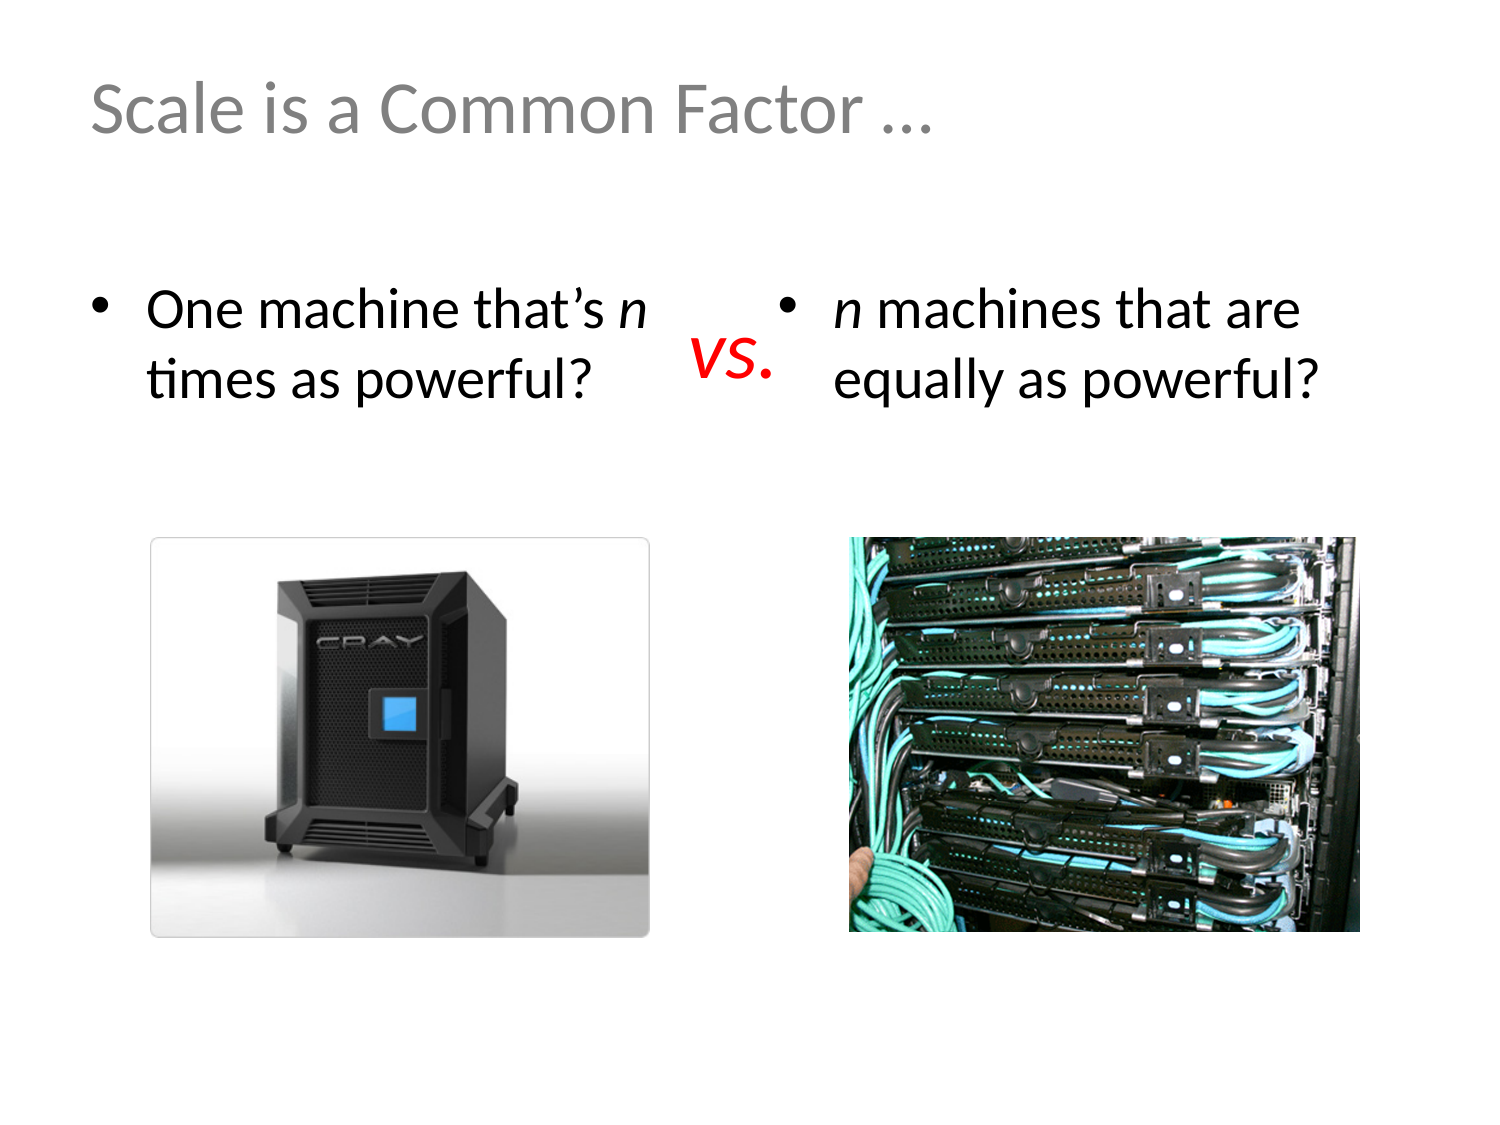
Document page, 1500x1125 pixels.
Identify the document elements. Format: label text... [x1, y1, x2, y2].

picture [149, 537, 651, 938]
title Scale is a Common Factor … [75, 45, 1425, 163]
list n machines that are equally as powerful? [762, 262, 1425, 1005]
list One machine that’s n times as powerful? [75, 262, 738, 1005]
text_box vs. [673, 287, 799, 403]
picture [849, 537, 1360, 933]
